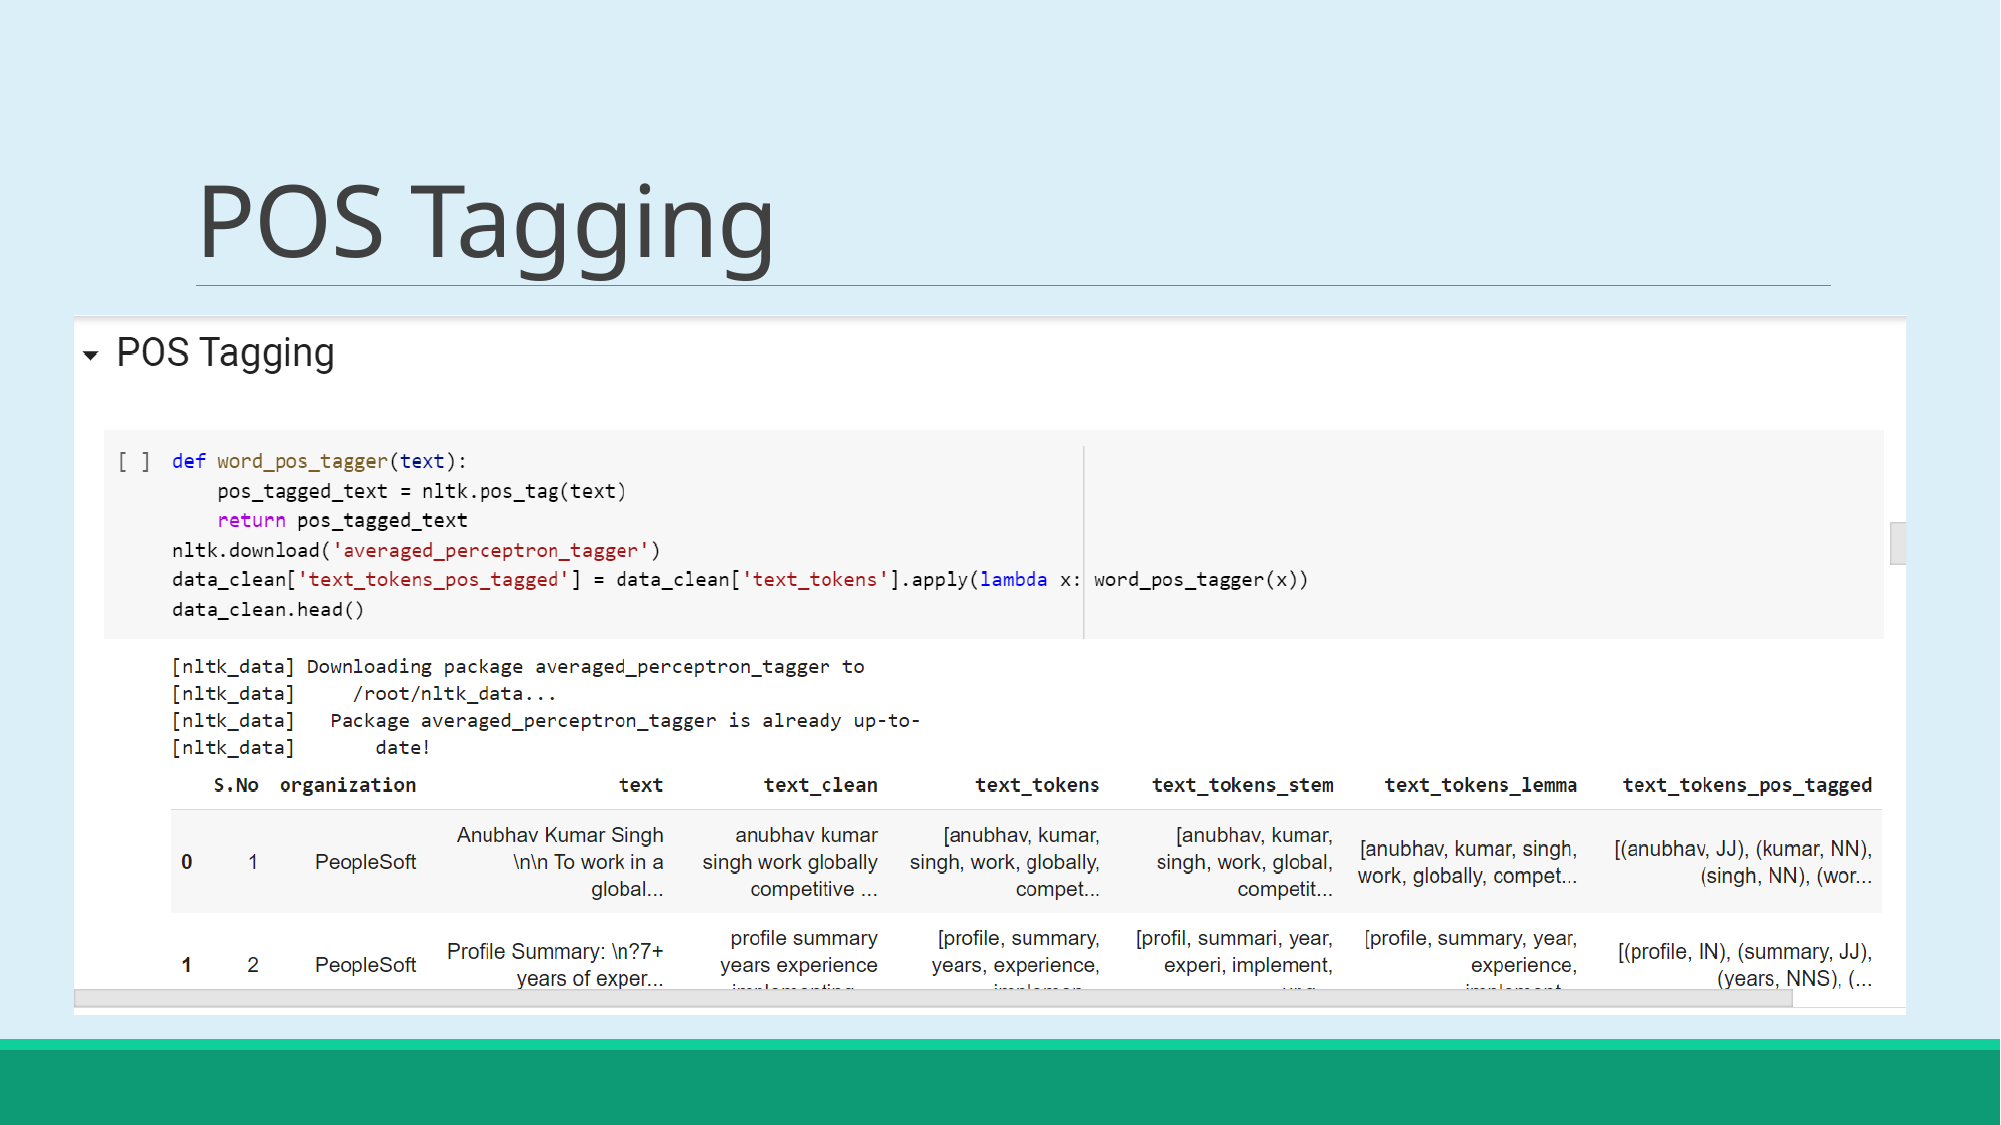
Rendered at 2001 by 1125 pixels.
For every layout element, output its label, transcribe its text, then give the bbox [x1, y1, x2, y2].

title POS Tagging [180, 47, 1830, 285]
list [73, 315, 1907, 1016]
